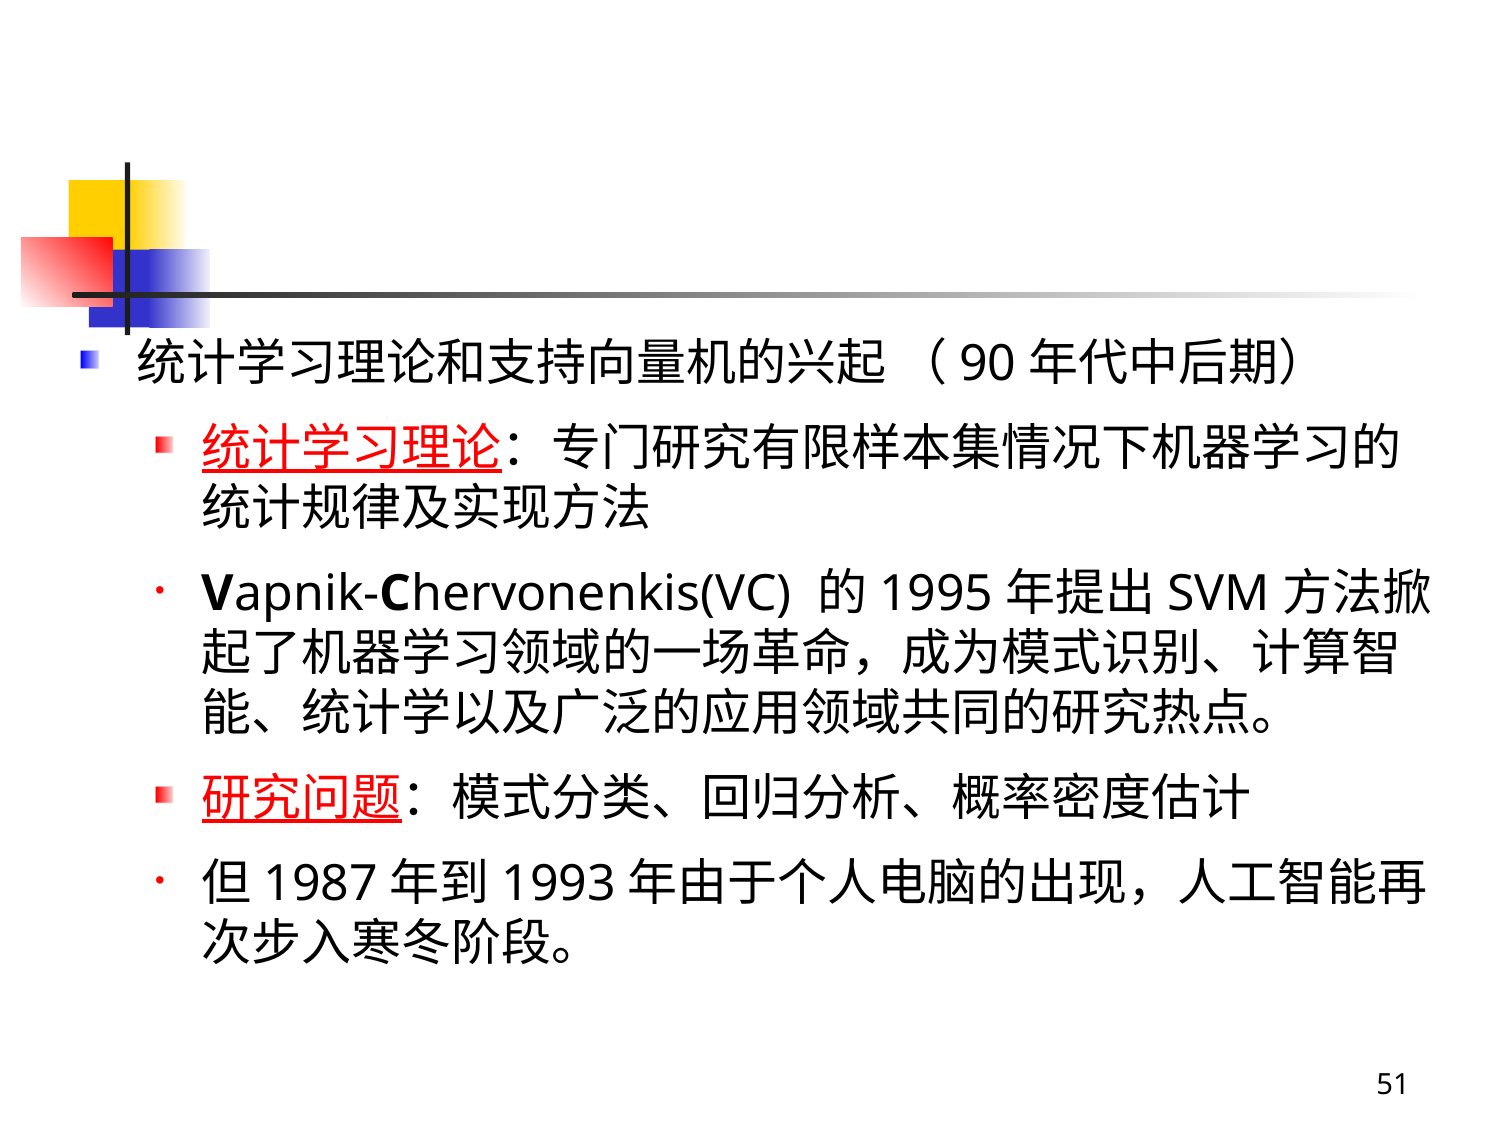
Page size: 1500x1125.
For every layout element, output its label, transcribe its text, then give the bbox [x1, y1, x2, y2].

picture [79, 349, 101, 371]
slide_number 51 [1112, 1037, 1426, 1113]
list 统计学习理论和支持向量机的兴起 （90年代中后期） 统计学习理论：专门研究有限样本集情况下机器学习的统计规律及实现方法 Vapnik-Chervonenkis(VC) 的1995年提出SVM方法掀起了机器学习领域的一场革命，成为模式识别、计算智能、统计学以及广泛的应用领域共同的研究热点。 研究问题：模式分类、回归分析、概率密度估计 但1987年到1993年由于个人电脑的出现，人工智能再次步入寒冬阶段。 [64, 322, 1459, 1038]
picture [154, 435, 175, 455]
picture [154, 785, 175, 805]
